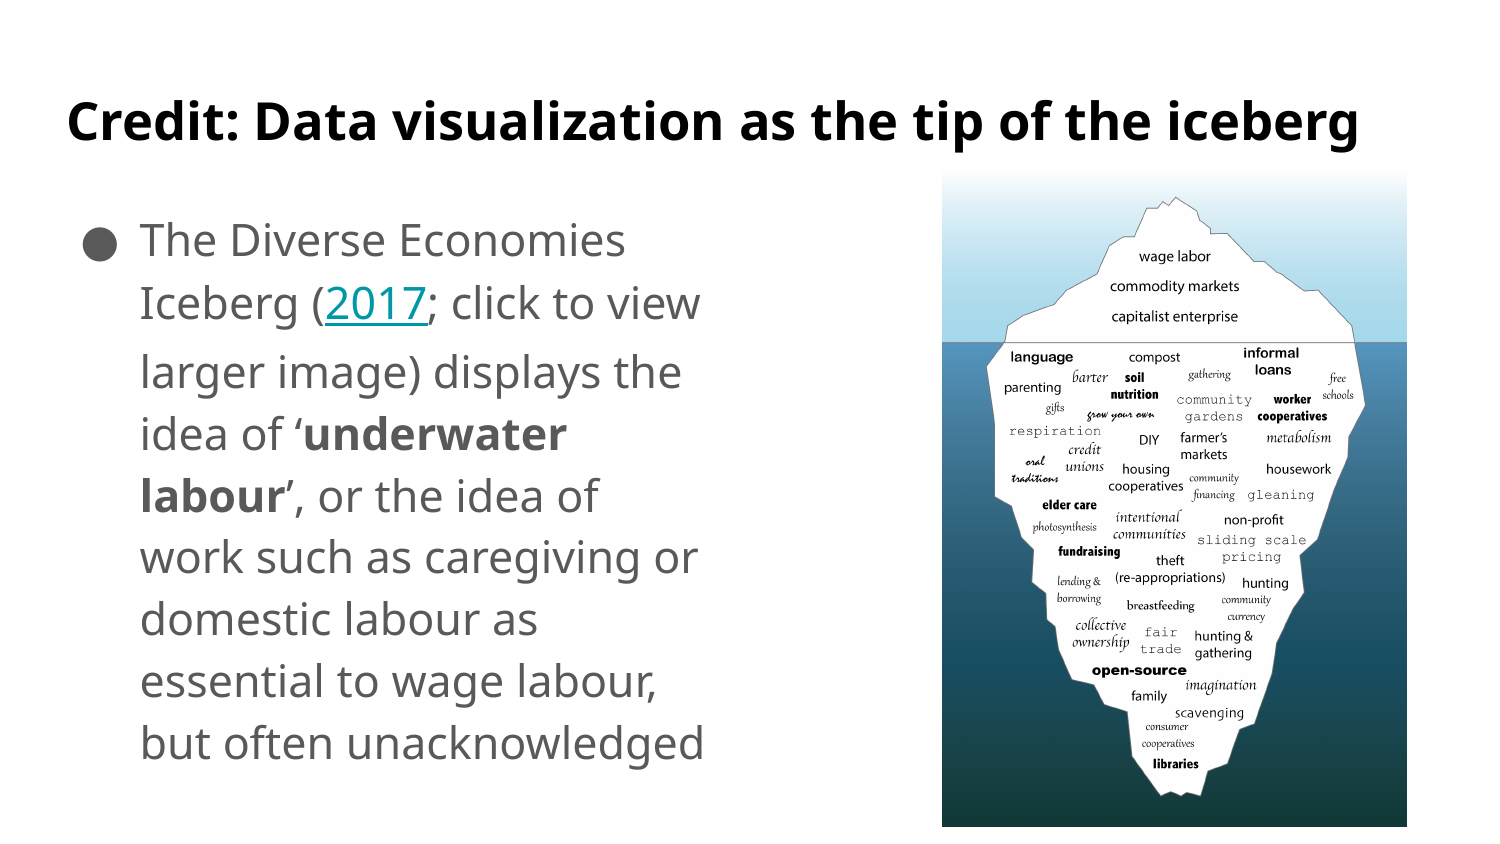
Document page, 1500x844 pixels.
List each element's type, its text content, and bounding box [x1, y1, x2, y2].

list The Diverse Economies Iceberg (2017; click to view larger image) displays the idea of ‘underwater labour’, or the idea of work such as caregiving or domestic labour as essential to wage labour, but often unacknowledged [51, 189, 729, 808]
picture [942, 169, 1407, 827]
title Credit: Data visualization as the tip of the iceberg [51, 72, 1449, 167]
